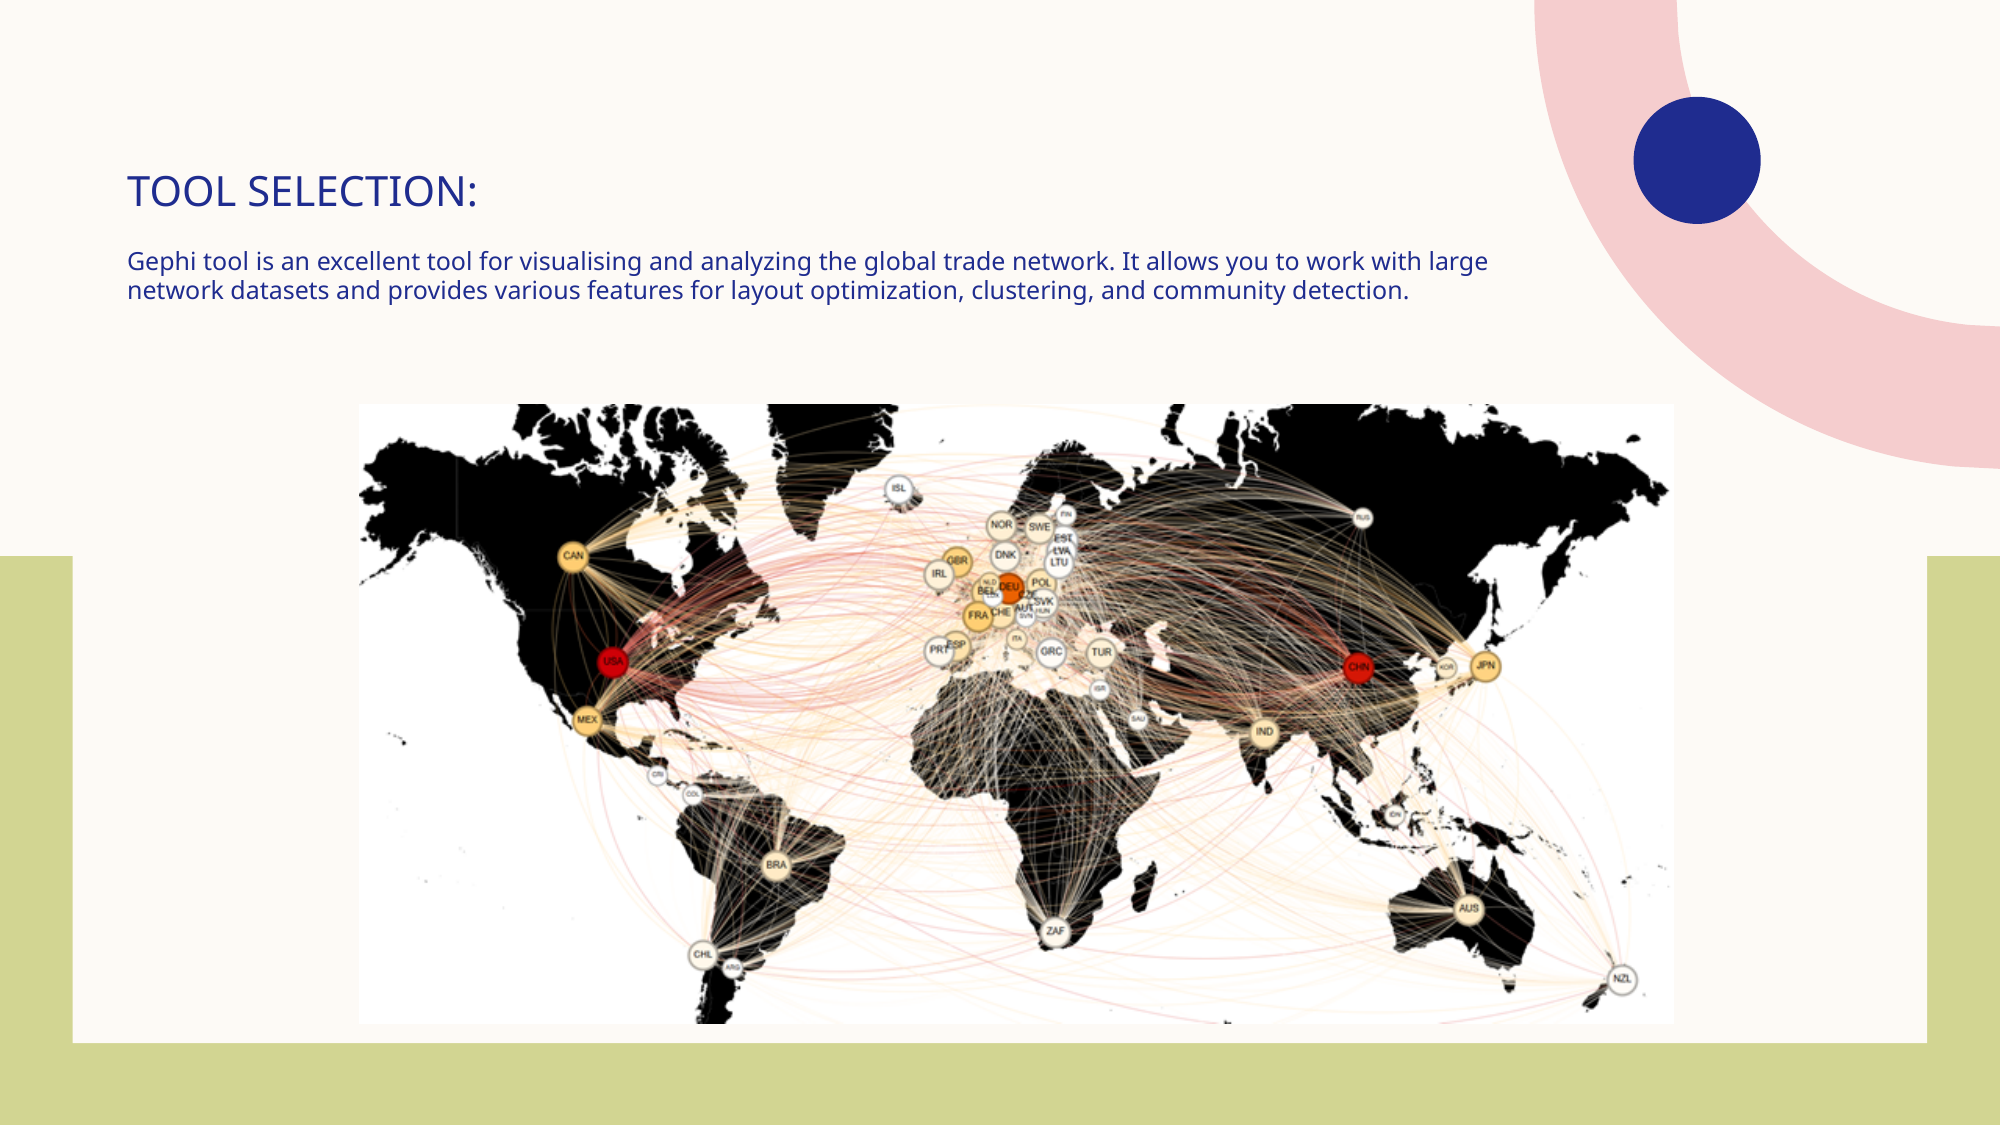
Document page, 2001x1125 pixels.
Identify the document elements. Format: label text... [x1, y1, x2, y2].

title Tool Selection: Gephi tool is an excellent tool for visualising and analyzing the global trade network. It allows you to work with large network datasets and provides various features for layout optimization, clustering, and community detection. [112, 191, 1564, 339]
picture [359, 404, 1674, 1024]
